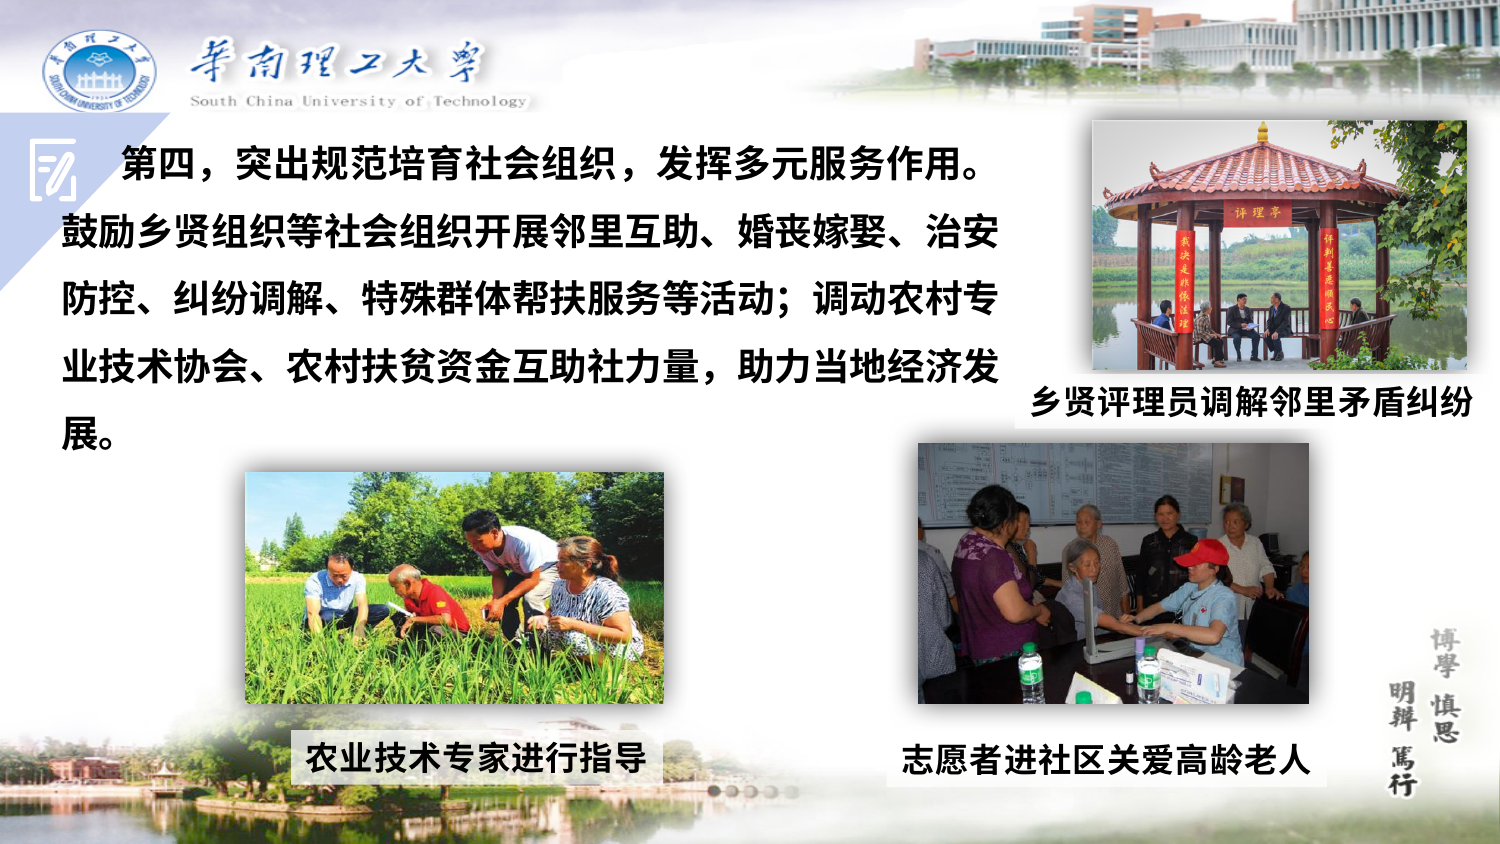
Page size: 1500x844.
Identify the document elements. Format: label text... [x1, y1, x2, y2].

text_box 乡贤评理员调解邻里矛盾纠纷 [1014, 373, 1490, 429]
picture [0, 0, 1500, 844]
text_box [0, 112, 1010, 458]
text_box 志愿者进社区关爱高龄老人 [886, 732, 1327, 787]
text_box 农业技术专家进行指导 [291, 730, 663, 785]
